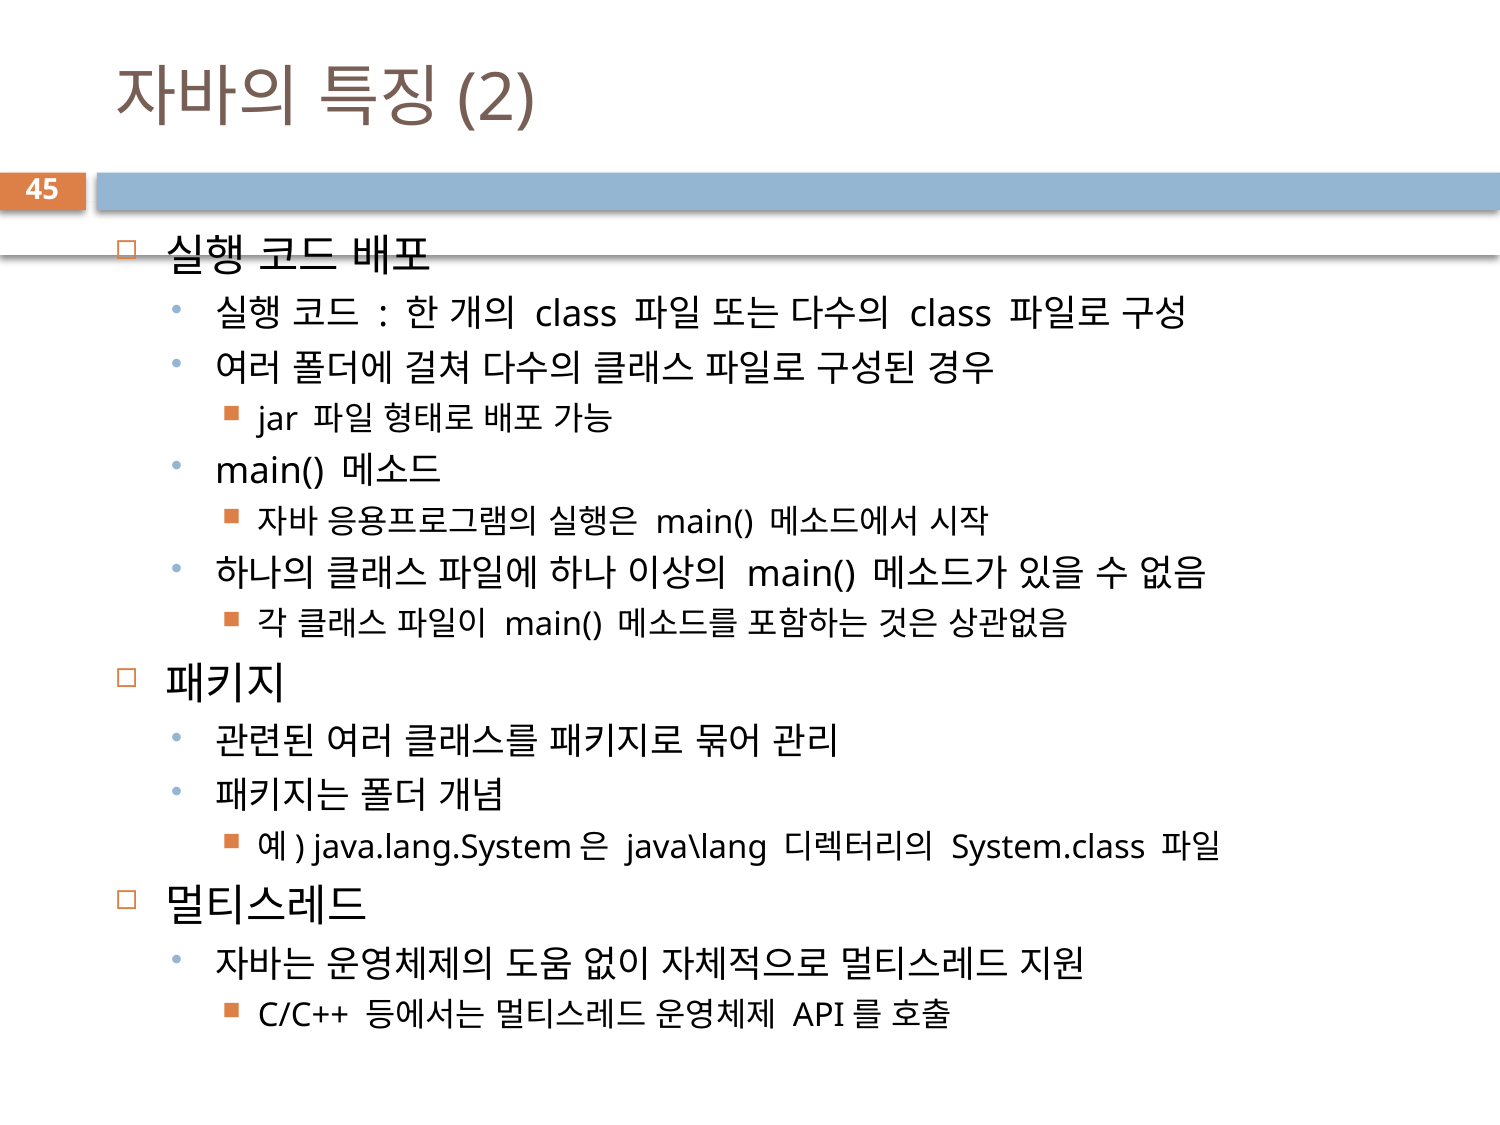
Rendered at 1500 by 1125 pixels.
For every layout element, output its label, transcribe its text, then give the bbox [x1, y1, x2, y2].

title 자바의 특징(2) [100, 37, 1438, 149]
slide_number 45 [0, 170, 87, 211]
list 실행 코드 배포 실행 코드 : 한 개의 class 파일 또는 다수의 class 파일로 구성 여러 폴더에 걸쳐 다수의 클래스 파일로 구성된 경우 jar 파일 형태로 배포 가능 main() 메소드 자바 응용프로그램의 실행은 main() 메소드에서 시작 하나의 클래스 파일에 하나 이상의 main() 메소드가 있을 수 없음 각 클래스 파일이 main() 메소드를 포함하는 것은 상관없음 패키지 관련된 여러 클래스를 패키지로 묶어 관리 패키지는 폴더 개념 예) java.lang.System은 java\lang 디렉터리의 System.class 파일 멀티스레드 자바는 운영체제의 도움 없이 자체적으로 멀티스레드 지원 C/C++ 등에서는 멀티스레드 운영체제 API를 호출 [100, 219, 1438, 1047]
